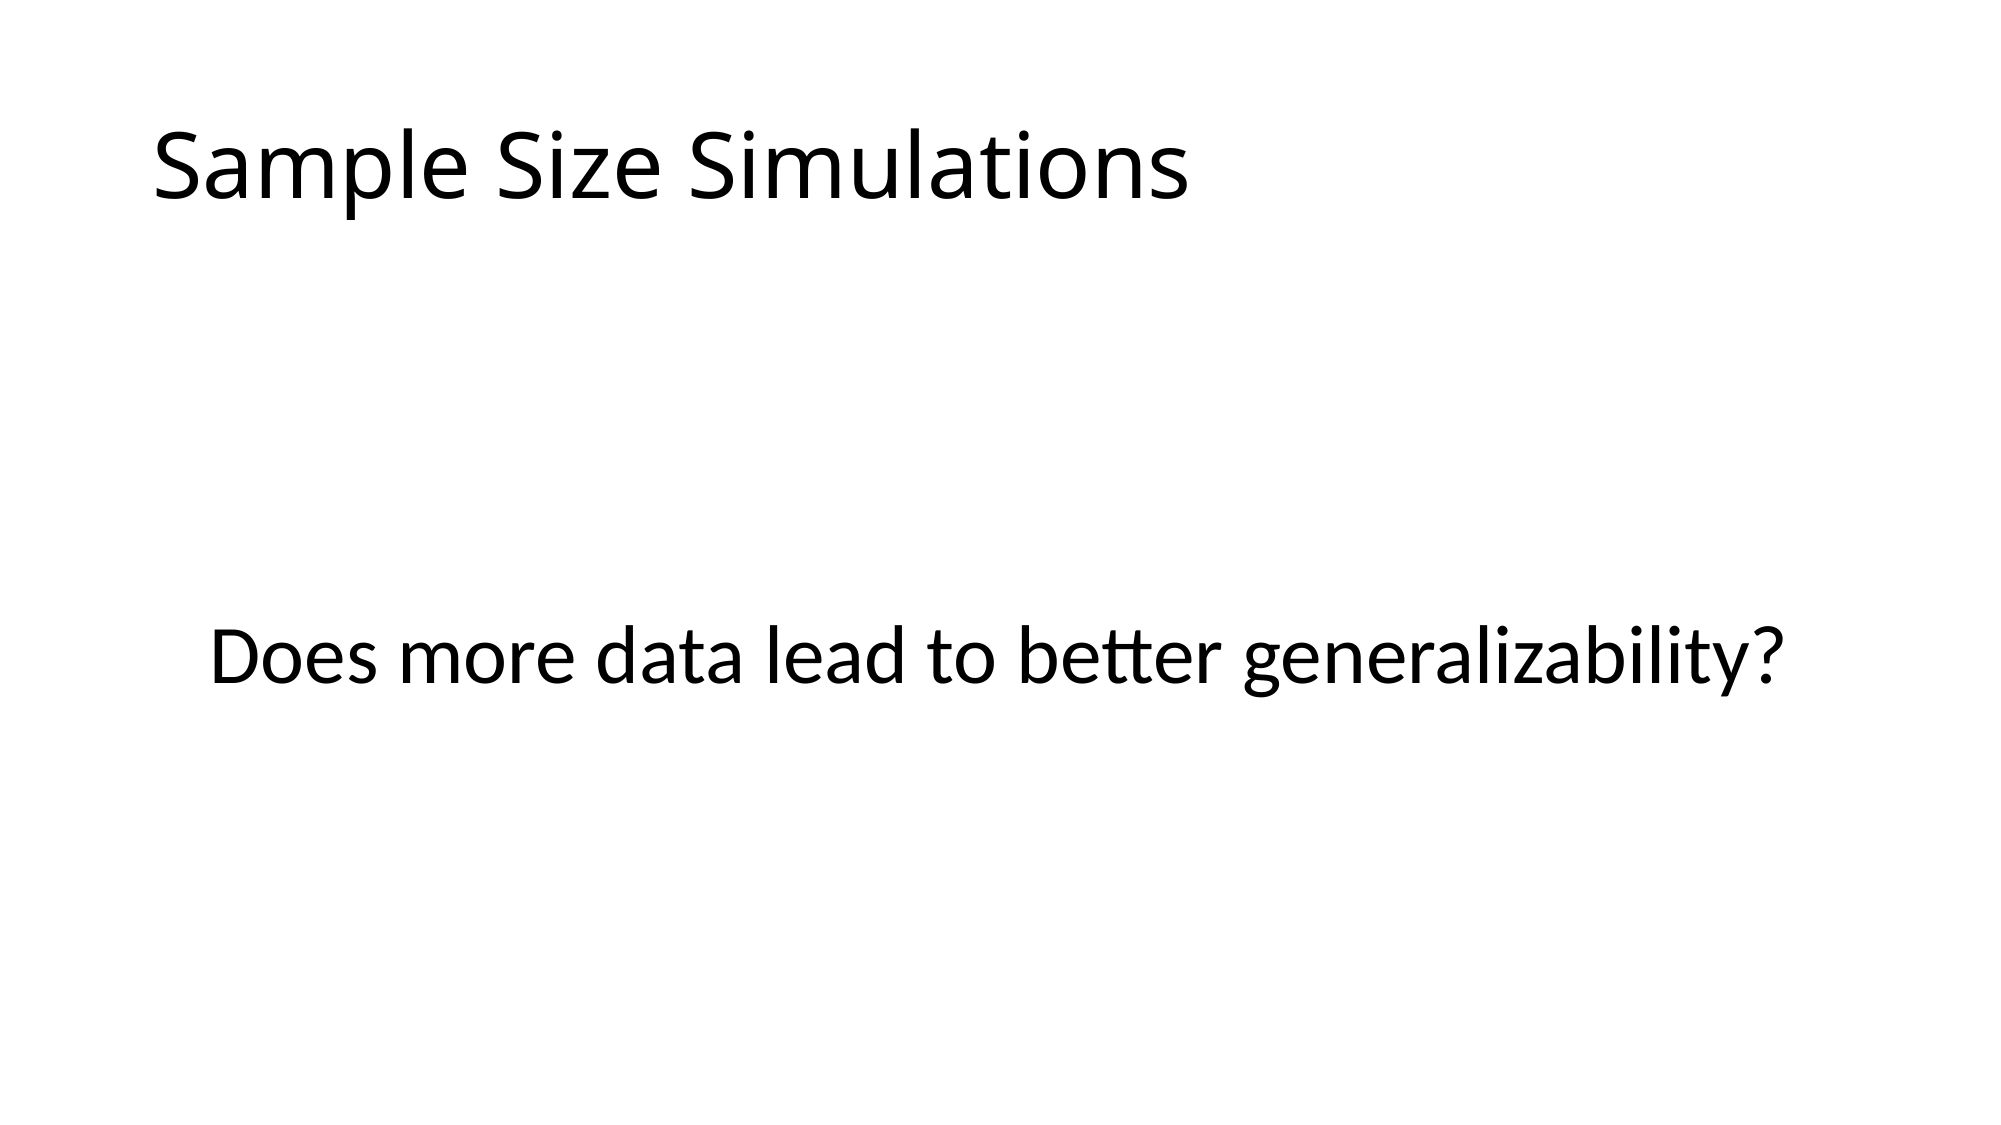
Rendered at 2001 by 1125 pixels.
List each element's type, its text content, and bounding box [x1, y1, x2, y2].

list Does more data lead to better generalizability? [137, 299, 1863, 1014]
title Sample Size Simulations [137, 59, 1863, 278]
